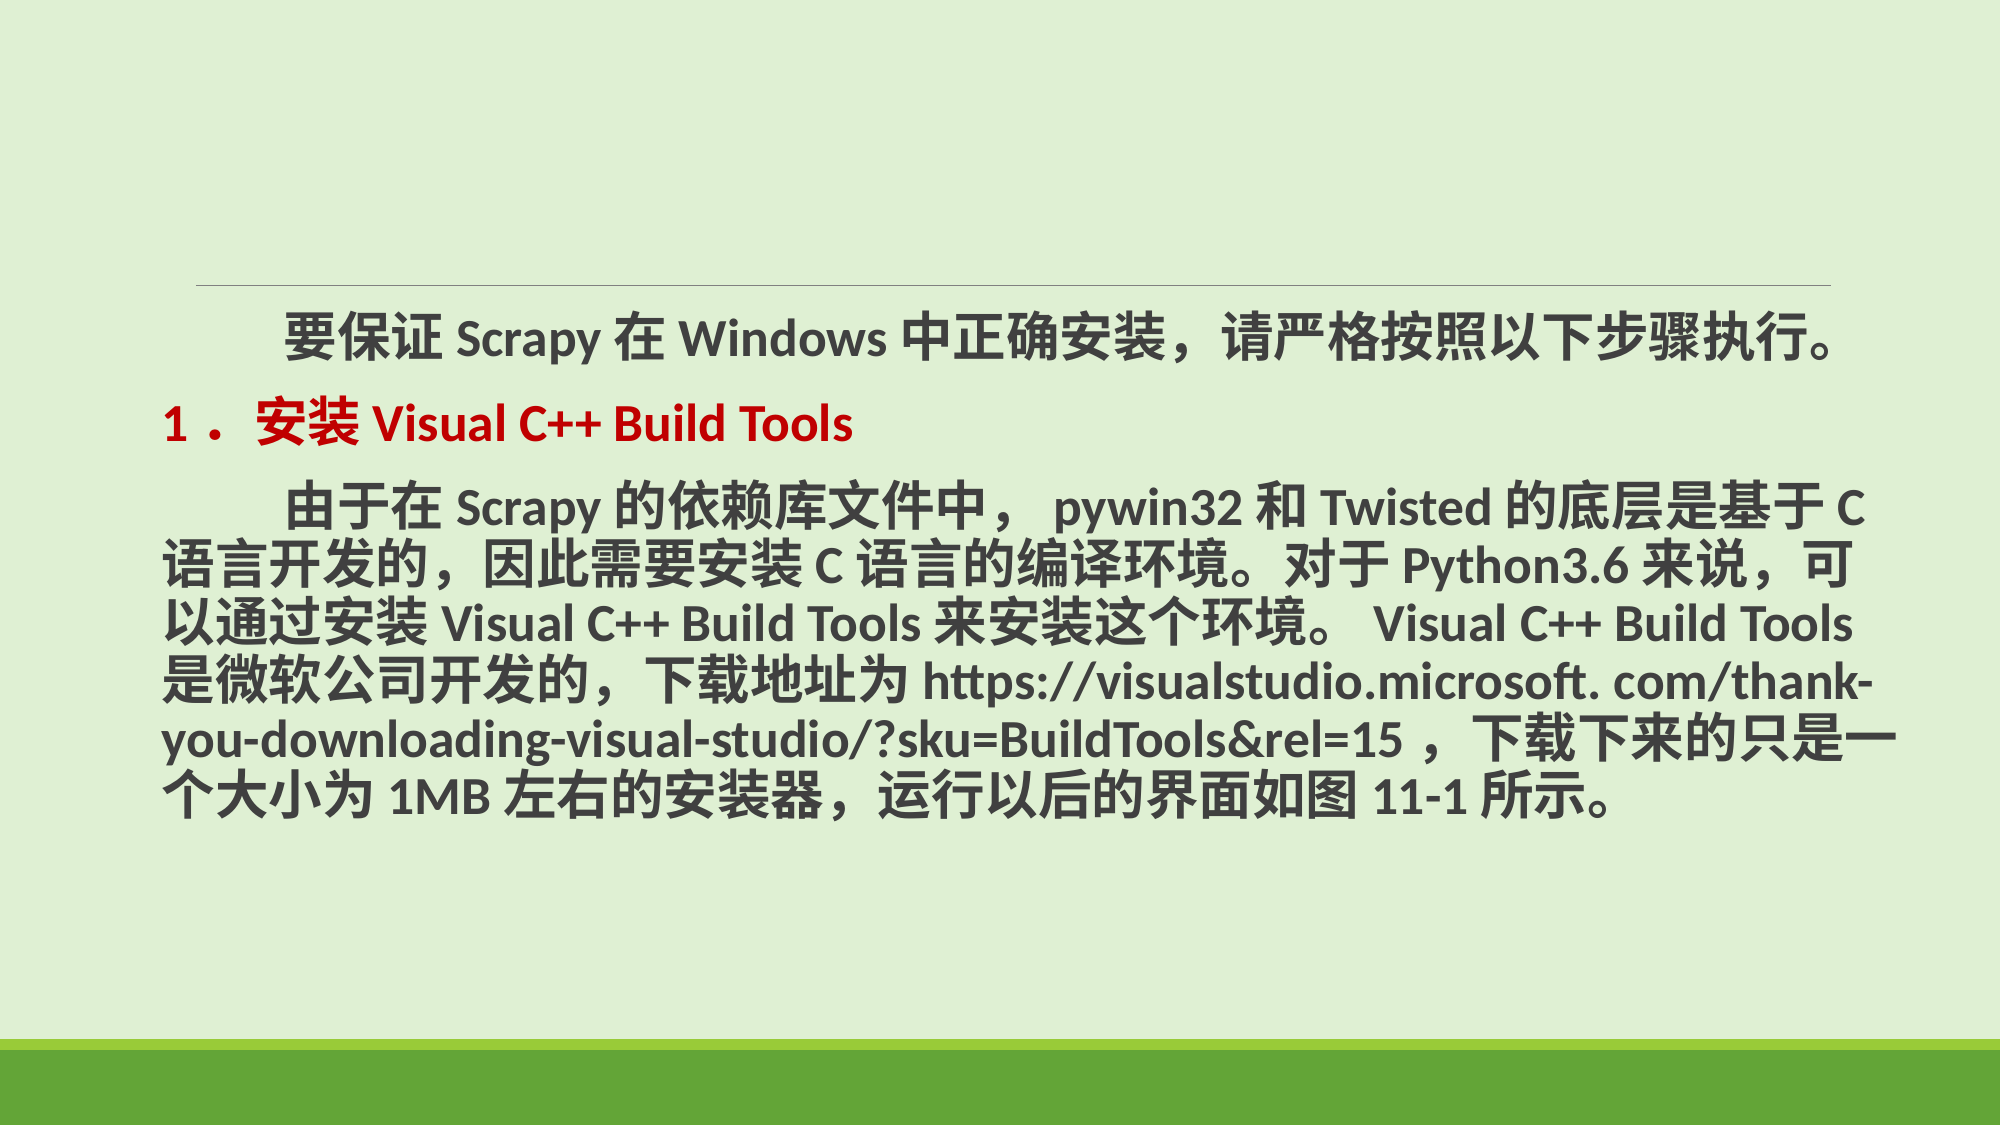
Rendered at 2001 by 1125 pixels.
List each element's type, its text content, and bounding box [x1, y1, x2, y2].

list 要保证Scrapy在Windows中正确安装，请严格按照以下步骤执行。 1．安装Visual C++ Build Tools 由于在Scrapy的依赖库文件中，pywin32和Twisted的底层是基于C语言开发的，因此需要安装C语言的编译环境。对于Python3.6来说，可以通过安装Visual C++ Build Tools来安装这个环境。Visual C++ Build Tools是微软公司开发的，下载地址为https://visualstudio.microsoft. com/thank-you-downloading-visual-studio/?sku=BuildTools&rel=15，下载下来的只是一个大小为1MB左右的安装器，运行以后的界面如图11-1所示。 [148, 302, 1908, 963]
